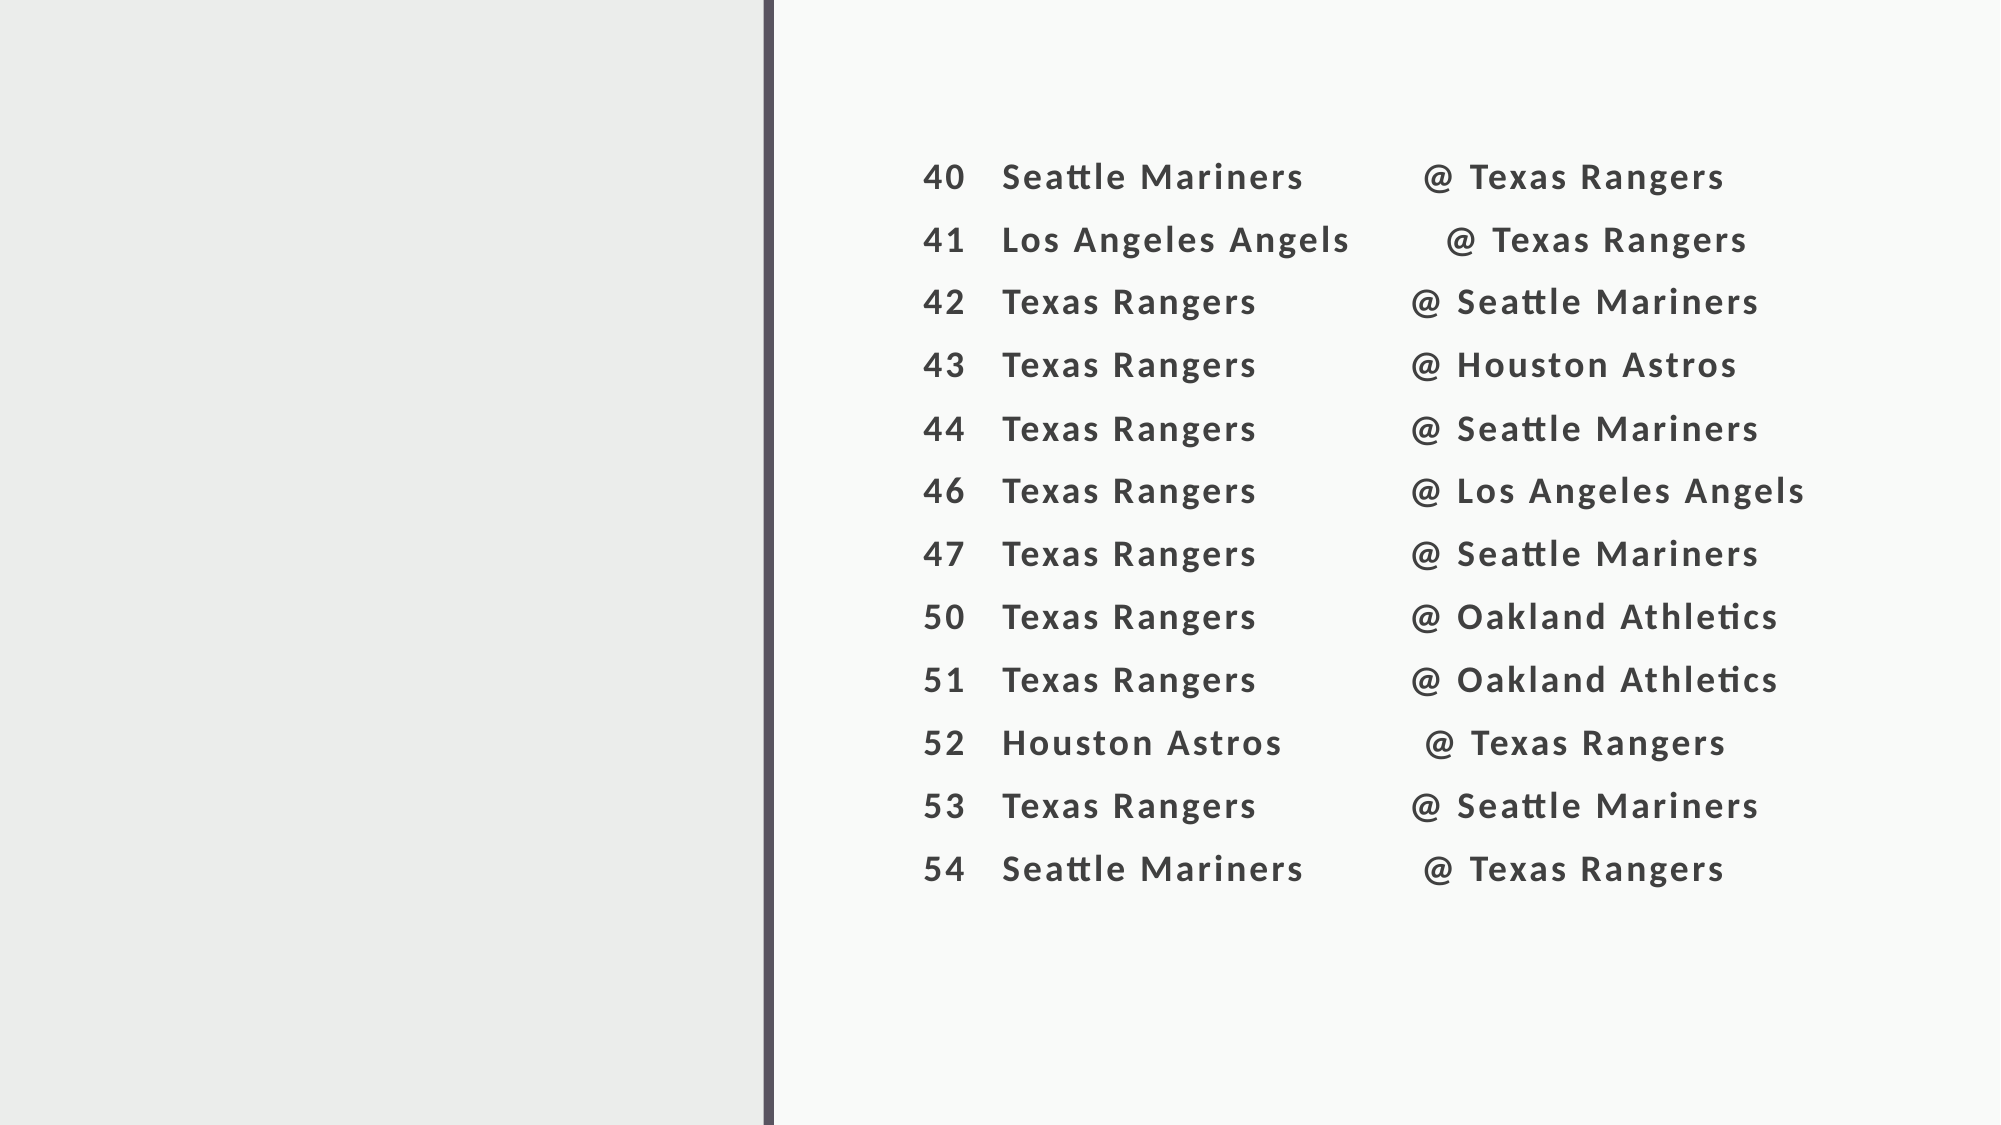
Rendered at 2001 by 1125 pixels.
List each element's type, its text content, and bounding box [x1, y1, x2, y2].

list 40 Seattle Mariners @ Texas Rangers 41 Los Angeles Angels @ Texas Rangers 42 Texas Rangers @ Seattle Mariners 43 Texas Rangers @ Houston Astros 44 Texas Rangers @ Seattle Mariners 46 Texas Rangers @ Los Angeles Angels 47 Texas Rangers @ Seattle Mariners 50 Texas Rangers @ Oakland Athletics 51 Texas Rangers @ Oakland Athletics 52 Houston Astros @ Texas Rangers 53 Texas Rangers @ Seattle Mariners 54 Seattle Mariners @ Texas Rangers [881, 115, 1895, 969]
